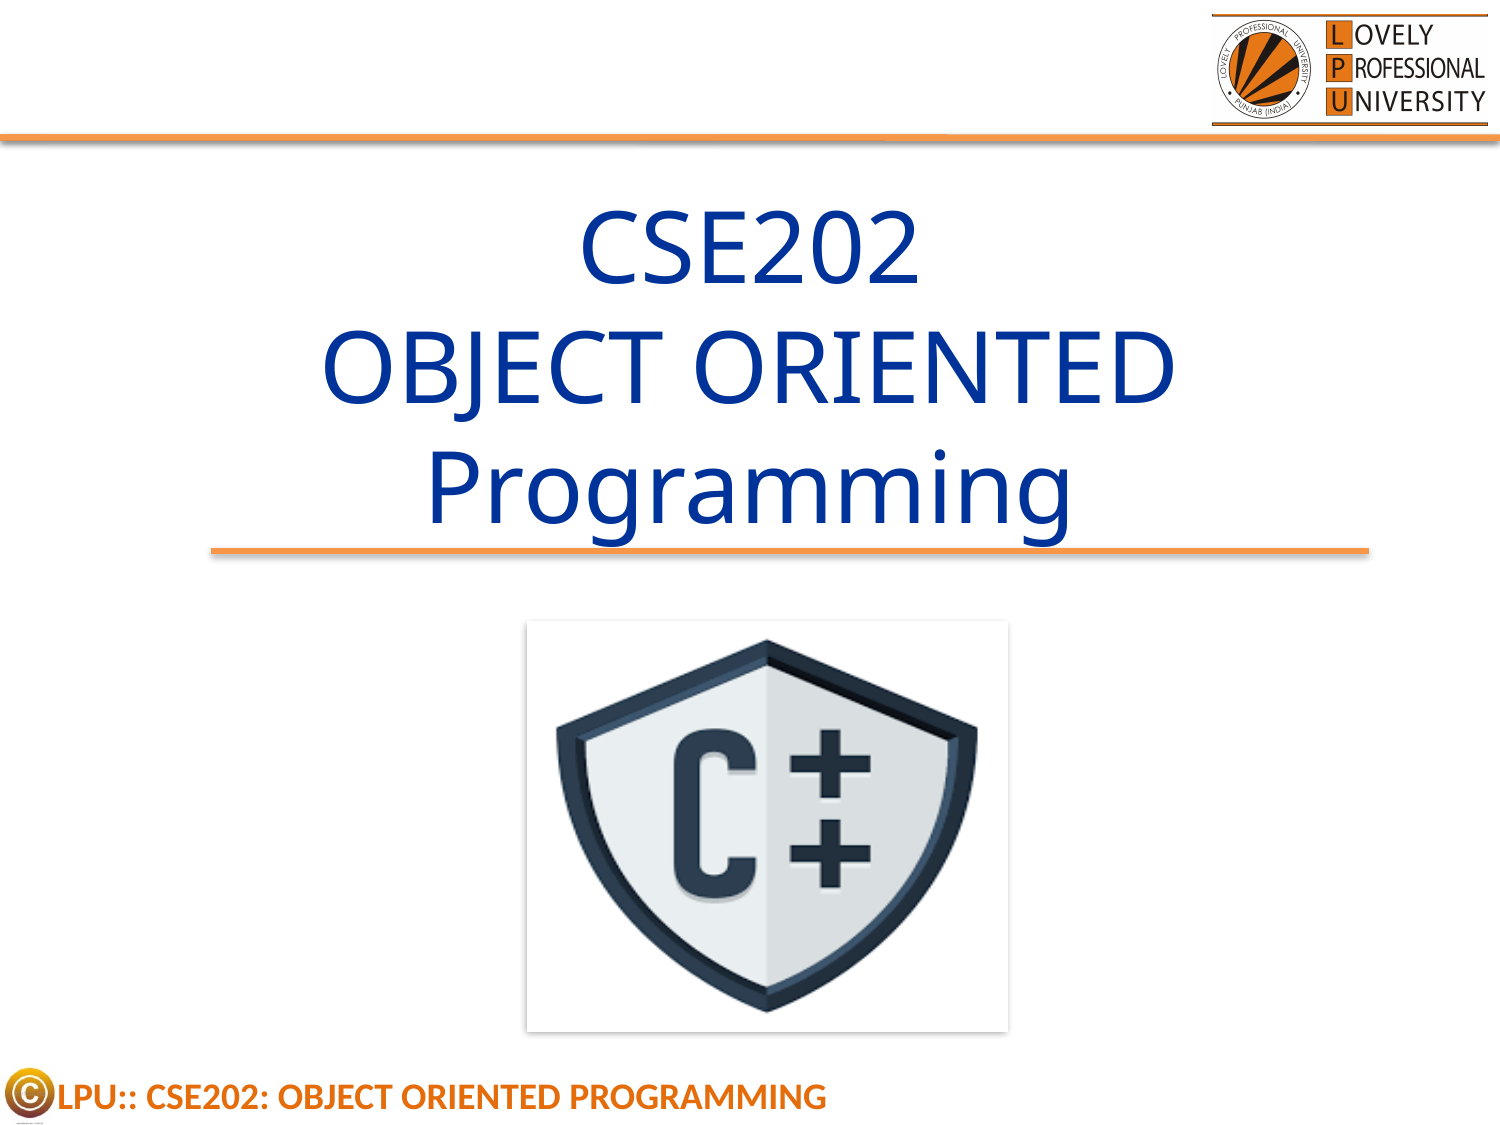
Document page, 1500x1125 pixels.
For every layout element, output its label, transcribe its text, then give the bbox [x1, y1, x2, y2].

text_box CSE202 OBJECT ORIENTED Programming [0, 175, 1500, 453]
picture [0, 1063, 59, 1125]
picture [1212, 14, 1488, 126]
picture [527, 620, 1008, 1032]
